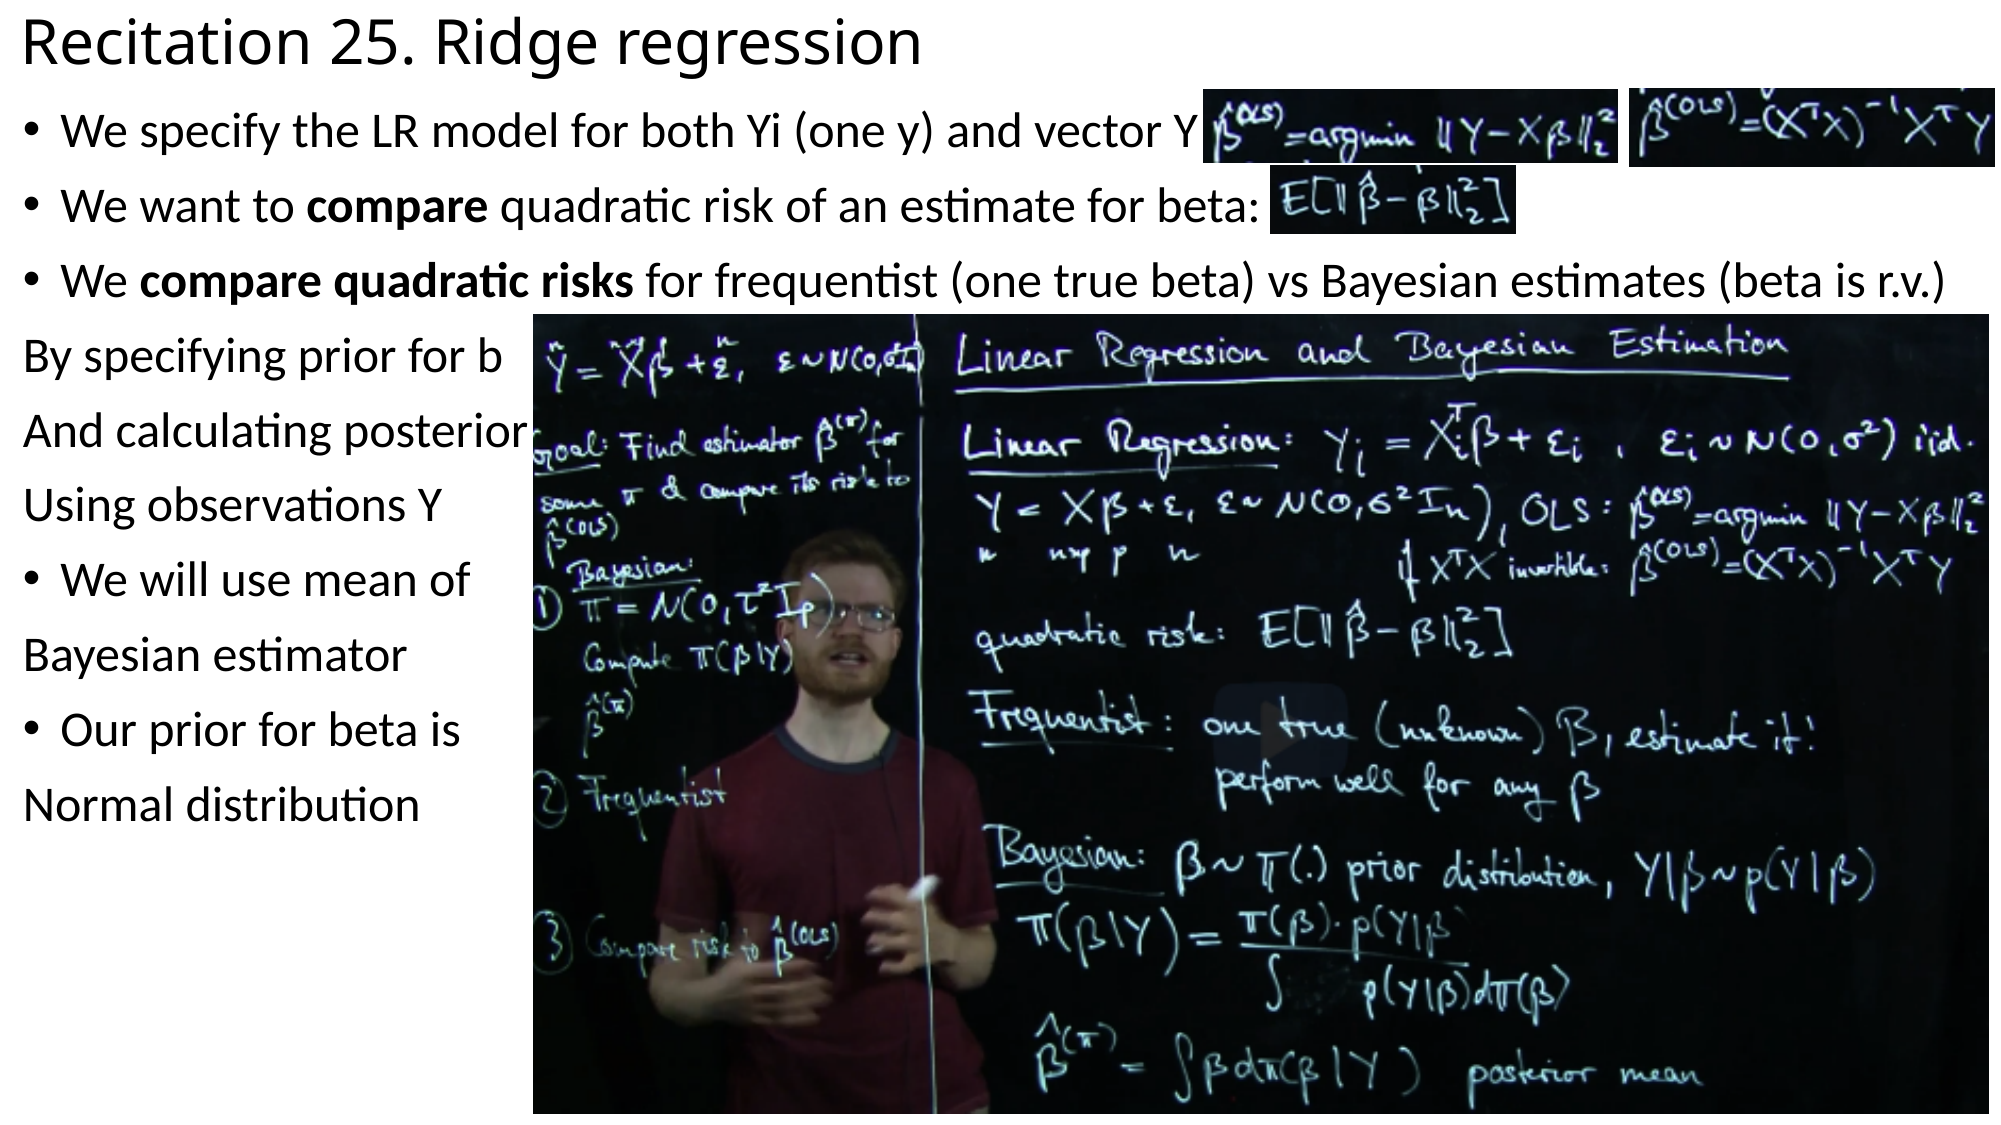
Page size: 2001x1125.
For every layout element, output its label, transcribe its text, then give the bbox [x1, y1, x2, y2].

title Recitation 25. Ridge regression [5, 2, 1990, 86]
picture [1203, 89, 1618, 163]
picture [533, 314, 1989, 1114]
picture [1629, 88, 1995, 167]
list We specify the LR model for both Yi (one y) and vector Y We want to compare quadratic risk of an estimate for beta: We compare quadratic risks for frequentist (one true beta) vs Bayesian estimates (beta is r.v.) By specifying prior for b And calculating posterior Using observations Y We will use mean of Bayesian estimator Our prior for beta is Normal distribution [7, 97, 1985, 1112]
picture [1270, 165, 1516, 234]
